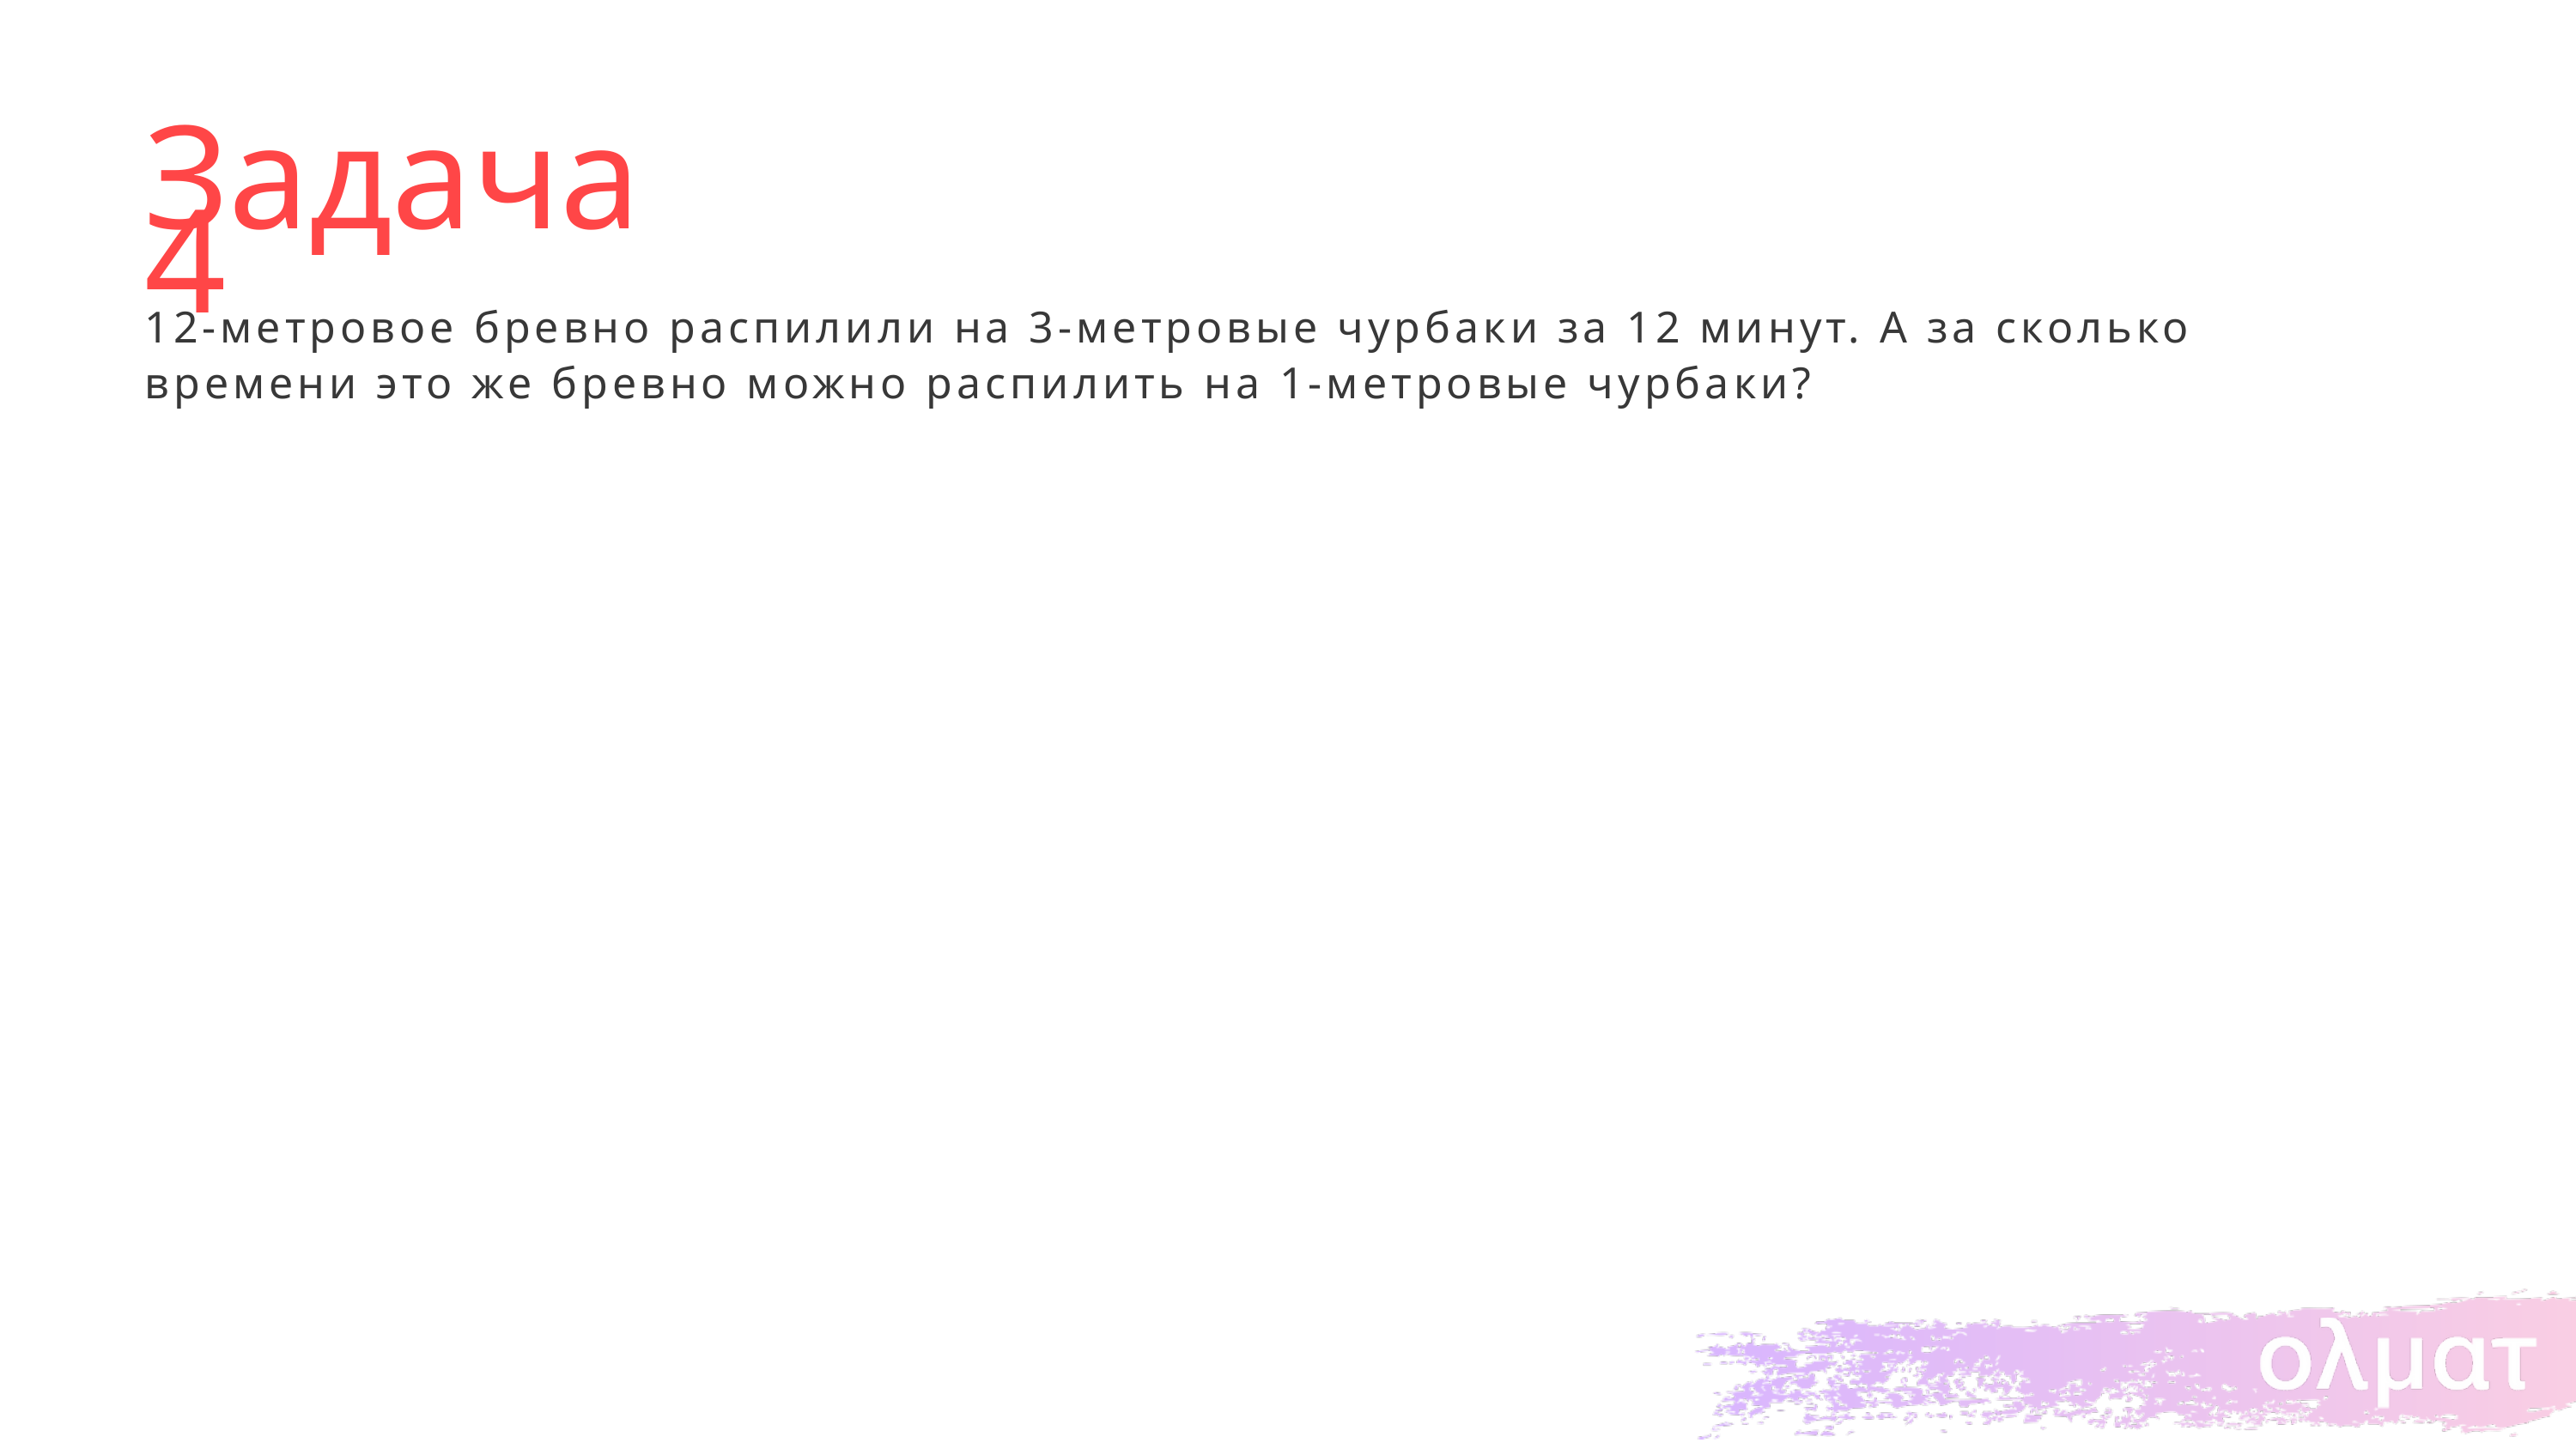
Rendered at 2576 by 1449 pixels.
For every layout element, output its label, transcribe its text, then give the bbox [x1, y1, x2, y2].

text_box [1690, 1287, 2576, 1440]
text_box Задача 4 [144, 173, 754, 342]
text_box 12-метровое бревно распилили на 3-метровые чурбаки за 12 минут. А за сколько времени это же бревно можно распилить на 1-метровые чурбаки? [144, 295, 2338, 408]
